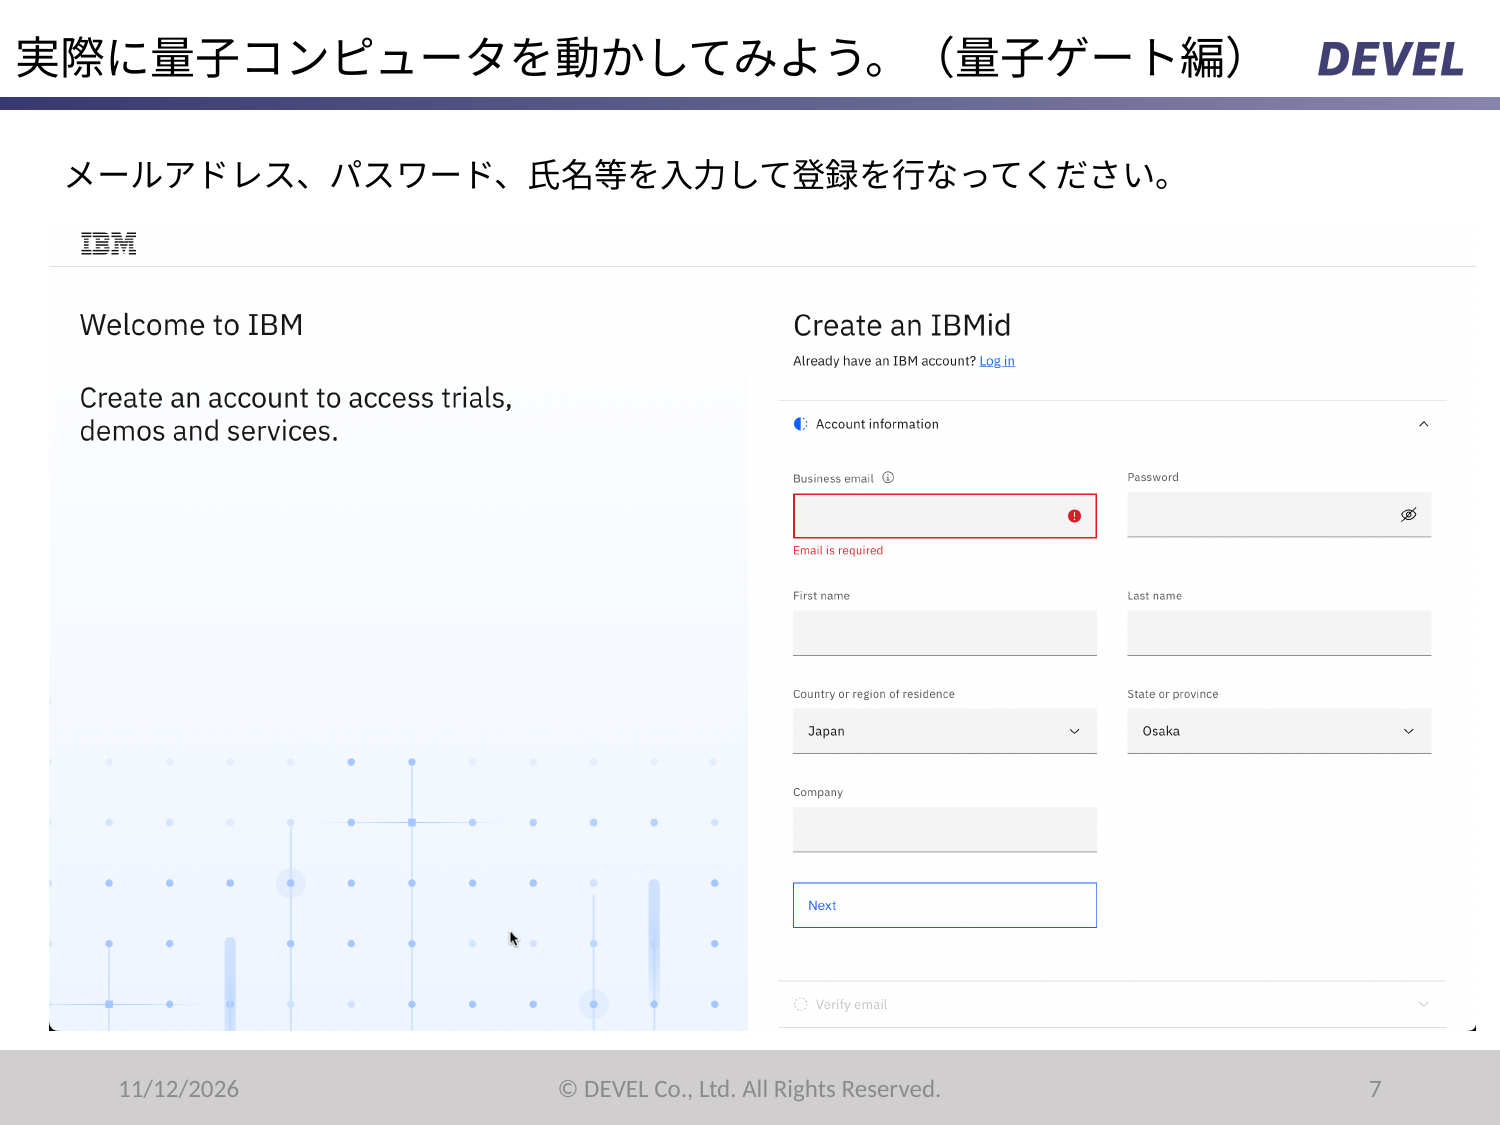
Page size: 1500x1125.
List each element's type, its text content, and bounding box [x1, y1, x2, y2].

slide_number 7 [1059, 1057, 1397, 1118]
title 実際に量子コンピュータを動かしてみよう。（量子ゲート編） [0, 22, 1294, 98]
picture [49, 222, 1476, 1031]
picture [1274, 0, 1486, 121]
footer © DEVEL Co., Ltd. All Rights Reserved. [496, 1057, 1004, 1118]
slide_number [103, 1057, 441, 1118]
text_box メールアドレス、パスワード、氏名等を入力して登録を行なってください。 [49, 147, 1451, 202]
